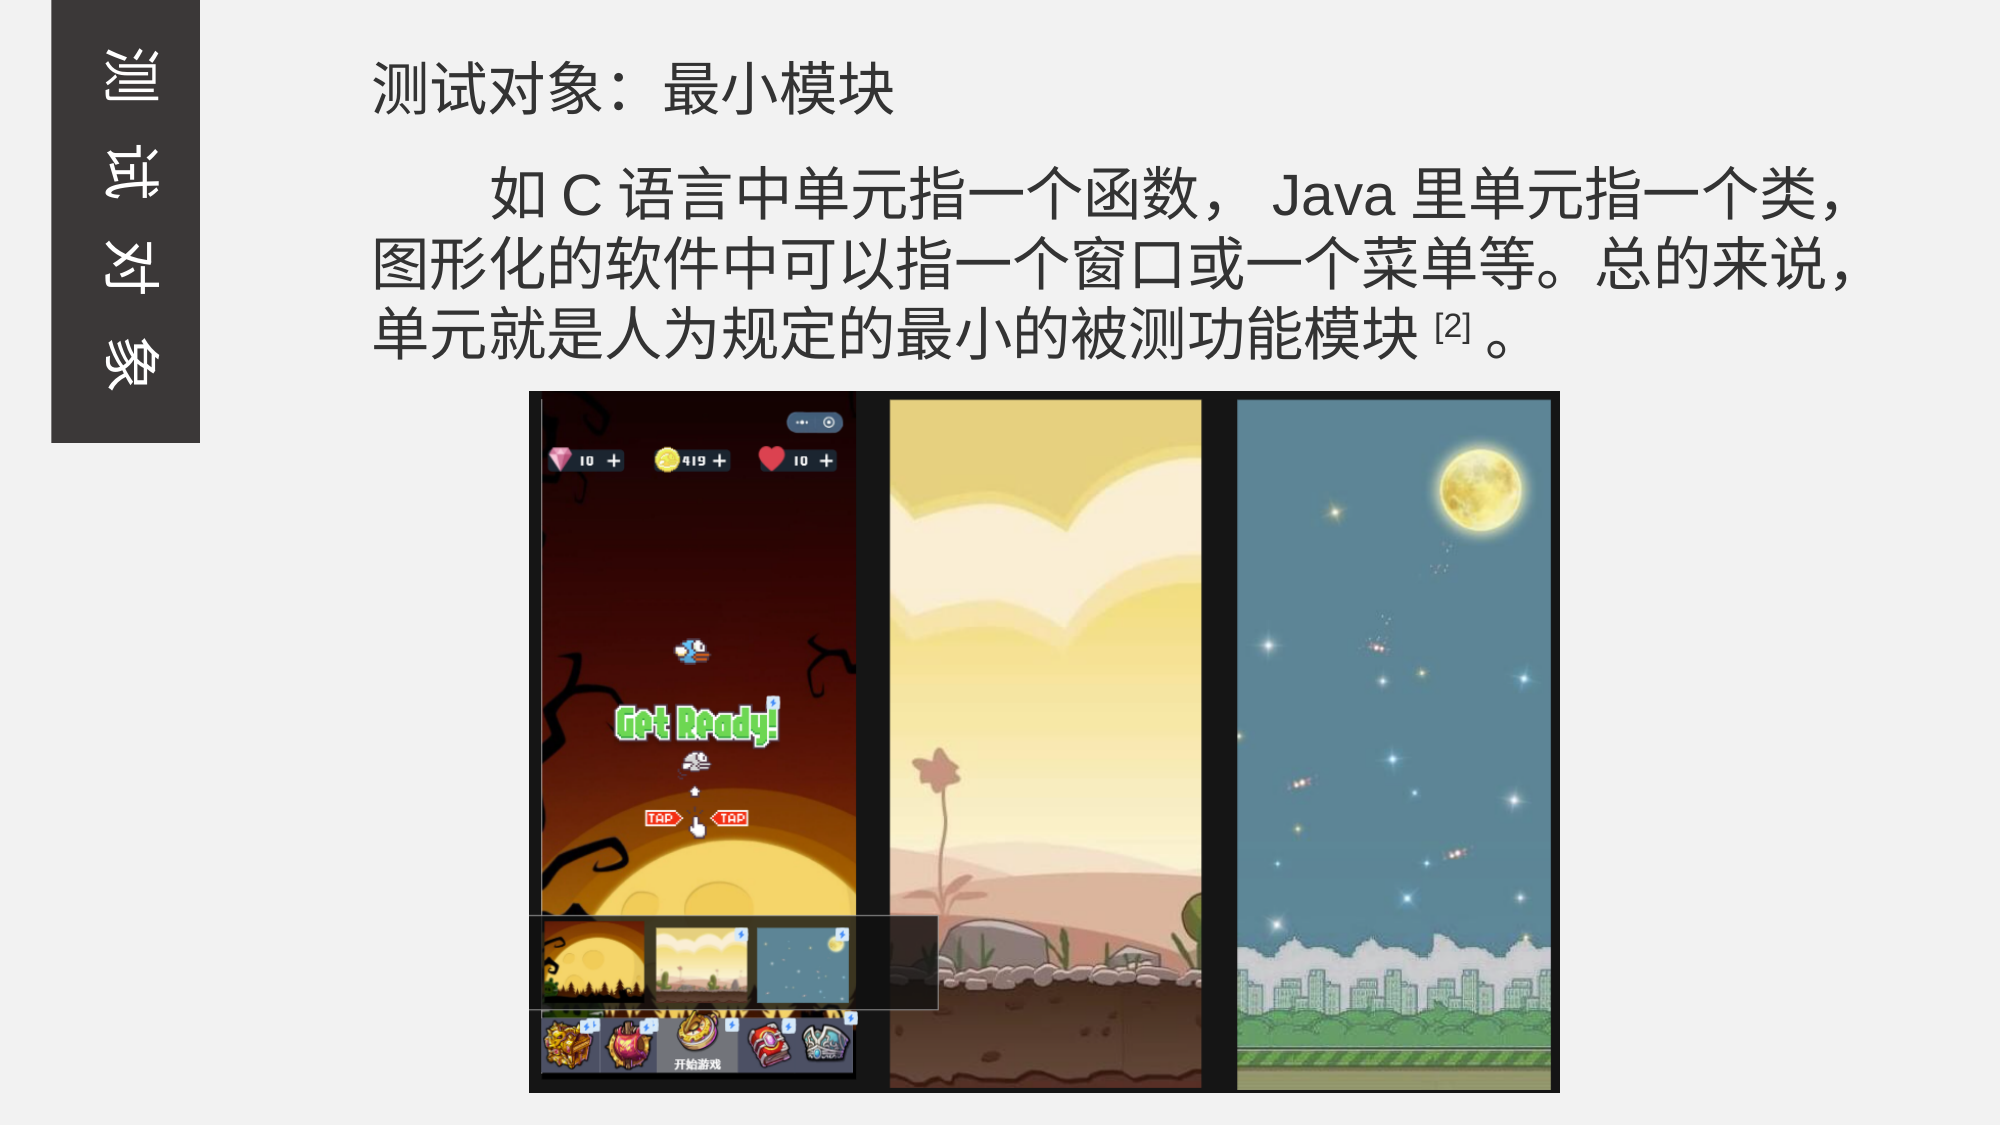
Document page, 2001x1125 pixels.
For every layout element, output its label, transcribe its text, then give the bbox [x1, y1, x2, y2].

picture [529, 391, 1560, 1093]
text_box 测试对象：最小模块 [356, 45, 967, 130]
text_box 测 试 对 象 [75, 31, 177, 443]
text_box [50, 0, 201, 444]
text_box 如C语言中单元指一个函数，Java里单元指一个类，图形化的软件中可以指一个窗口或一个菜单等。总的来说，单元就是人为规定的最小的被测功能模块[2]。 [356, 149, 1897, 375]
